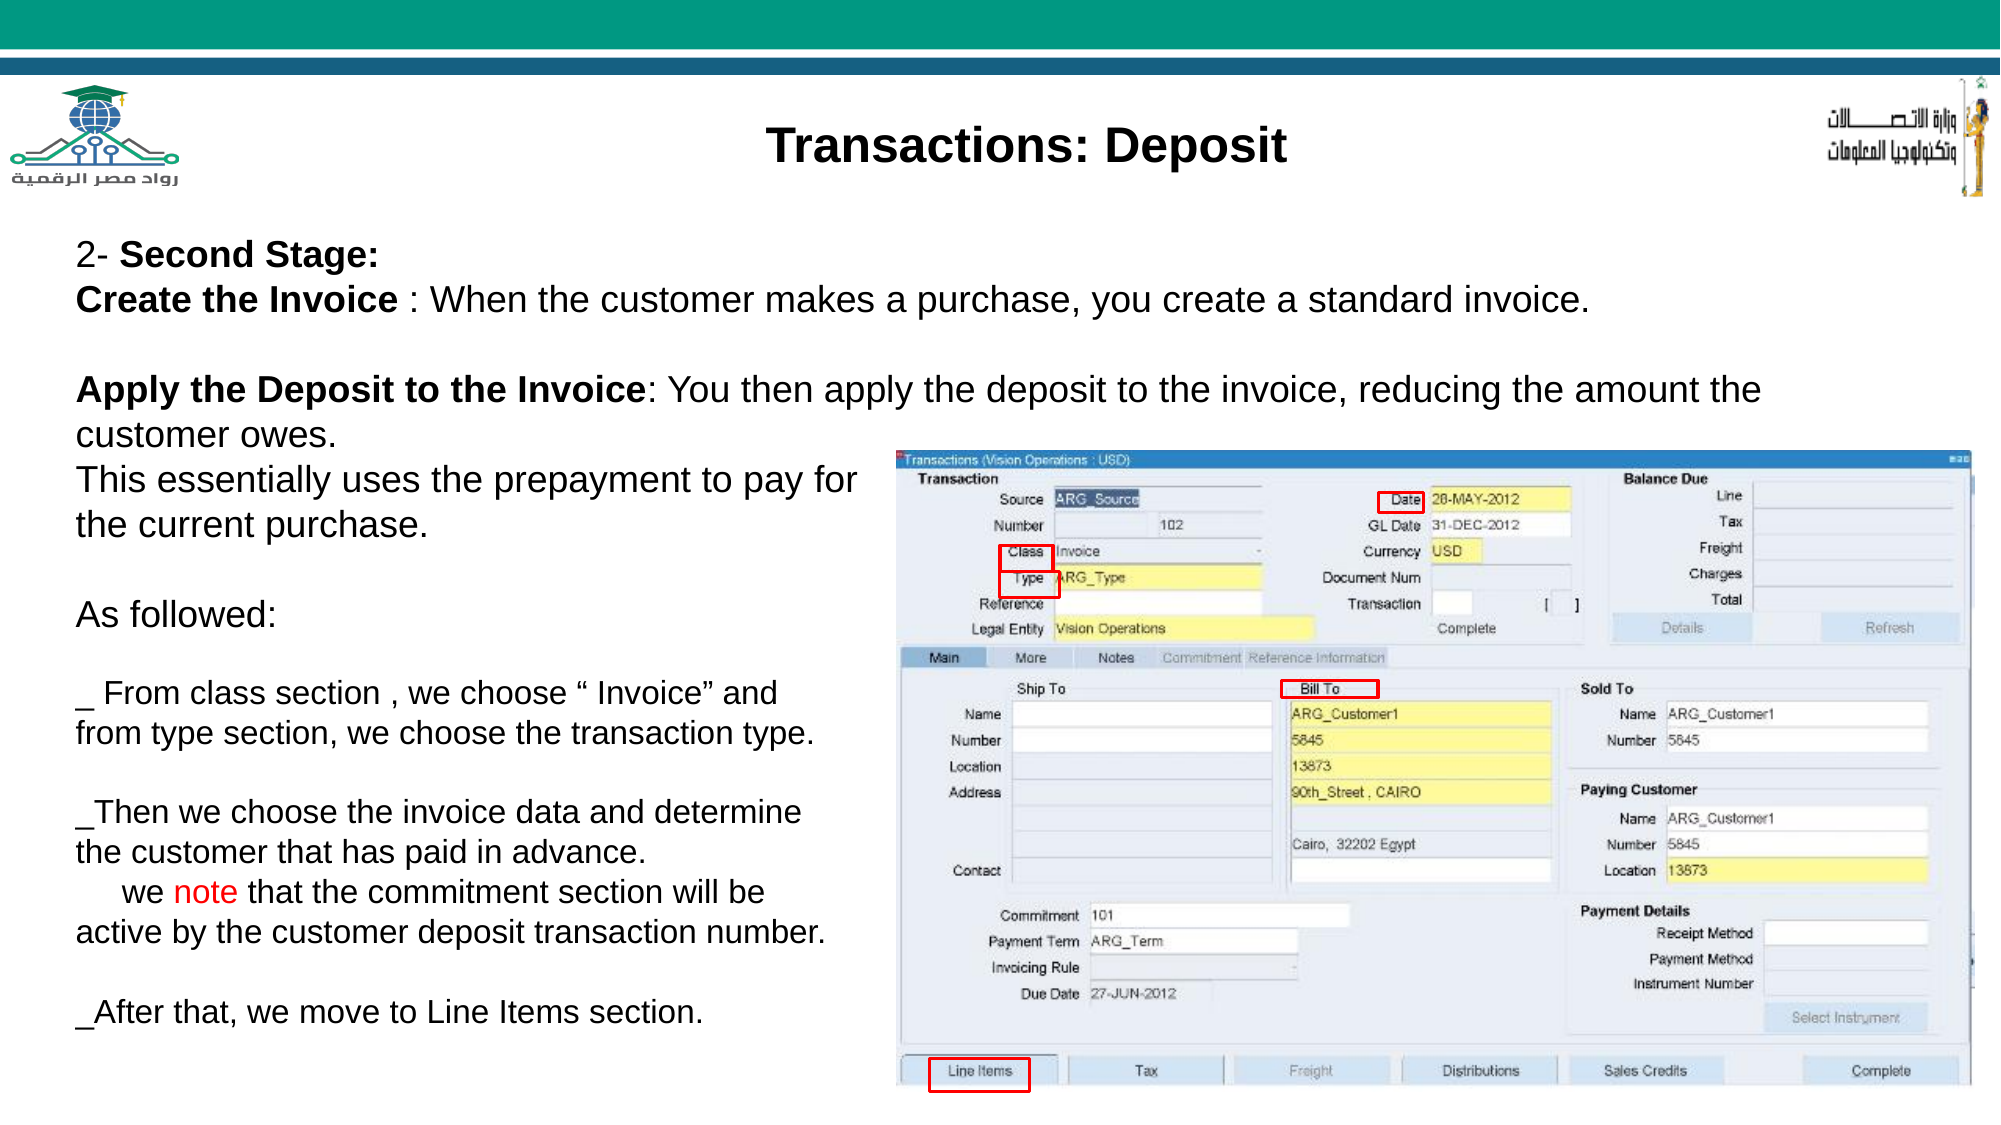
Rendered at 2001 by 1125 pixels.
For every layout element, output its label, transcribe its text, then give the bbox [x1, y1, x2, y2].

text_box 2- Second Stage: Create the Invoice : When the customer makes a purchase, you create a standard invoice. Apply the Deposit to the Invoice: You then apply the deposit to the invoice, reducing the amount the customer owes. This essentially uses the prepayment to pay for the current purchase. As followed: [60, 222, 1852, 643]
text_box _ From class section , we choose “ Invoice” and from type section, we choose the transaction type. _Then we choose the invoice data and determine the customer that has paid in advance. we note that the commitment section will be active by the customer deposit transaction number. _After that, we move to Line Items section. [60, 663, 847, 1038]
text_box [0, 56, 2000, 77]
picture [896, 449, 1976, 1093]
picture [10, 84, 180, 187]
text_box [0, 0, 2000, 51]
text_box Transactions: Deposit [750, 105, 1303, 180]
picture [1815, 57, 2000, 215]
